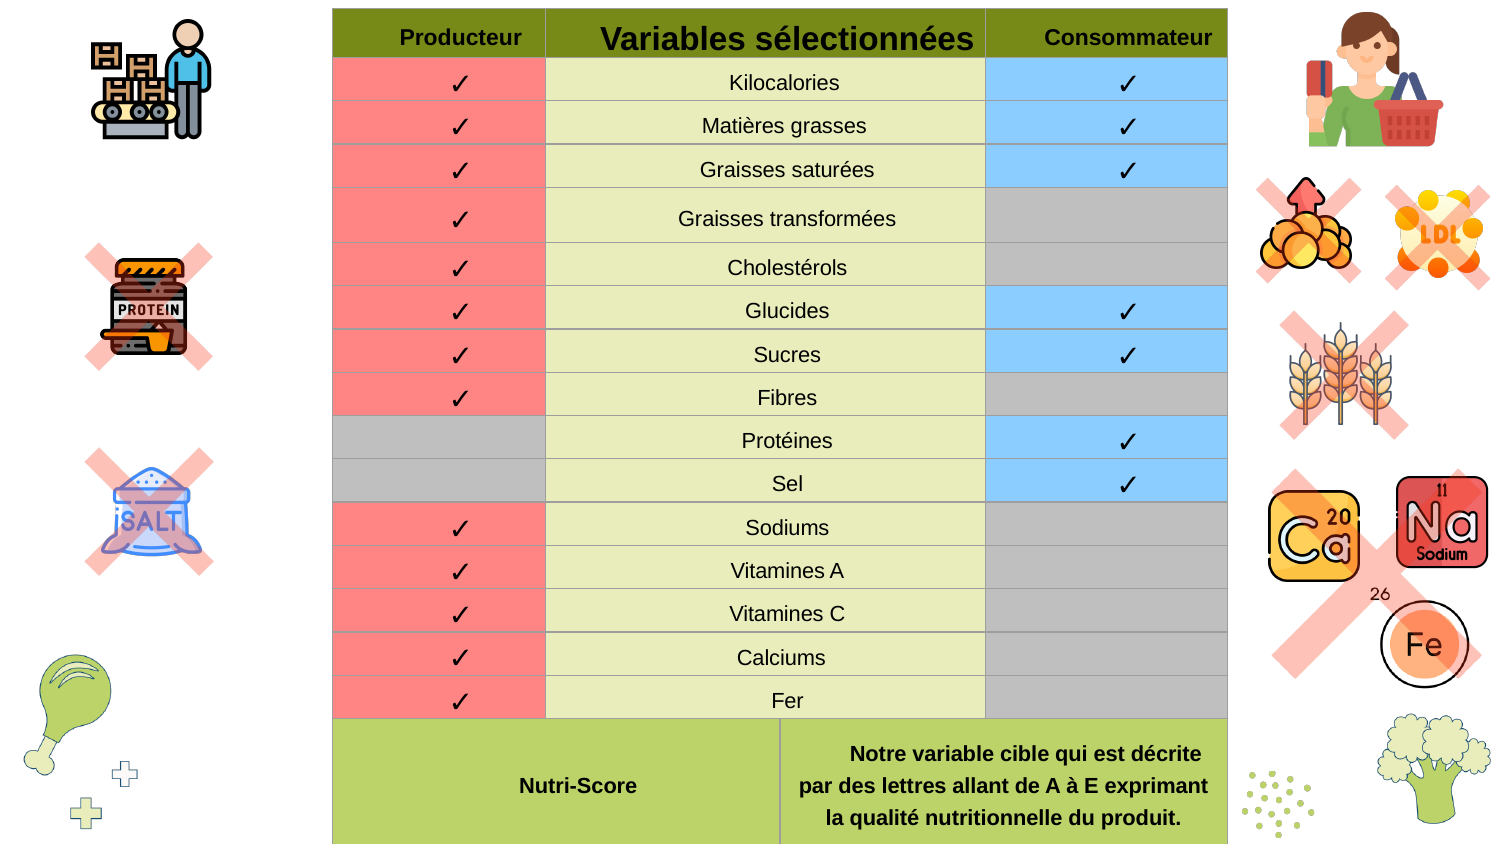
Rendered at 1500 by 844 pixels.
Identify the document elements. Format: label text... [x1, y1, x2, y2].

table_cell Graisses transformées [546, 188, 985, 242]
table_cell Protéines [546, 416, 985, 458]
table_cell [986, 373, 1227, 415]
table_cell Kilocalories [546, 58, 985, 100]
table_cell Sodiums [546, 503, 985, 545]
table_cell ✓ [333, 243, 545, 285]
table_cell Graisses saturées [546, 145, 985, 187]
table_cell [333, 459, 545, 501]
table_cell Cholestérols [546, 243, 985, 285]
table_cell ✓ [986, 58, 1227, 100]
table_cell ✓ [986, 330, 1227, 372]
table_cell [986, 633, 1227, 675]
table_cell ✓ [333, 546, 545, 588]
table_cell ✓ [333, 589, 545, 631]
table_cell ✓ [333, 101, 545, 143]
table_cell Calciums [546, 633, 985, 675]
table_cell Fer [546, 676, 985, 718]
table_cell ✓ [986, 145, 1227, 187]
table_cell Fibres [546, 373, 985, 415]
table_cell ✓ [333, 58, 545, 100]
table_cell [986, 188, 1227, 242]
table_cell ✓ [333, 286, 545, 328]
picture [1377, 177, 1499, 298]
table_cell [986, 503, 1227, 545]
table_cell ✓ [333, 330, 545, 372]
text_box [1241, 771, 1315, 838]
table_cell Vitamines C [546, 589, 985, 631]
table_cell [333, 416, 545, 458]
picture [89, 17, 213, 142]
text_box [1228, 641, 1498, 844]
table_cell ✓ [333, 676, 545, 718]
table_cell ✓ [986, 416, 1227, 458]
table_cell ✓ [333, 373, 545, 415]
table_cell ✓ [333, 633, 545, 675]
table_cell Sucres [546, 330, 985, 372]
picture [1255, 452, 1497, 711]
table_cell [986, 243, 1227, 285]
table_cell ✓ [986, 101, 1227, 143]
table_cell ✓ [333, 188, 545, 242]
table_cell Matières grasses [546, 101, 985, 143]
table_cell [986, 546, 1227, 588]
picture [1270, 301, 1418, 449]
table_cell Glucides [546, 286, 985, 328]
table_cell Vitamines A [546, 546, 985, 588]
picture [1302, 5, 1450, 153]
table_cell Sel [546, 459, 985, 501]
picture [75, 437, 223, 586]
table_cell ✓ [333, 503, 545, 545]
table_cell ✓ [333, 145, 545, 187]
table_header Variables sélectionnées [546, 9, 985, 57]
table_cell [986, 589, 1227, 631]
table_cell ✓ [986, 459, 1227, 501]
table_cell Notre variable cible qui est décrite par des lettres allant de A à E exprimant la qualité nutritionnelle du produit. [781, 719, 1227, 844]
picture [1248, 169, 1369, 291]
table_header Consommateur [986, 9, 1227, 57]
table_cell Nutri-Score [333, 719, 779, 844]
text_box [18, 641, 332, 844]
table_cell ✓ [986, 286, 1227, 328]
table_header Producteur [333, 9, 545, 57]
table_cell [986, 676, 1227, 718]
picture [74, 233, 223, 381]
